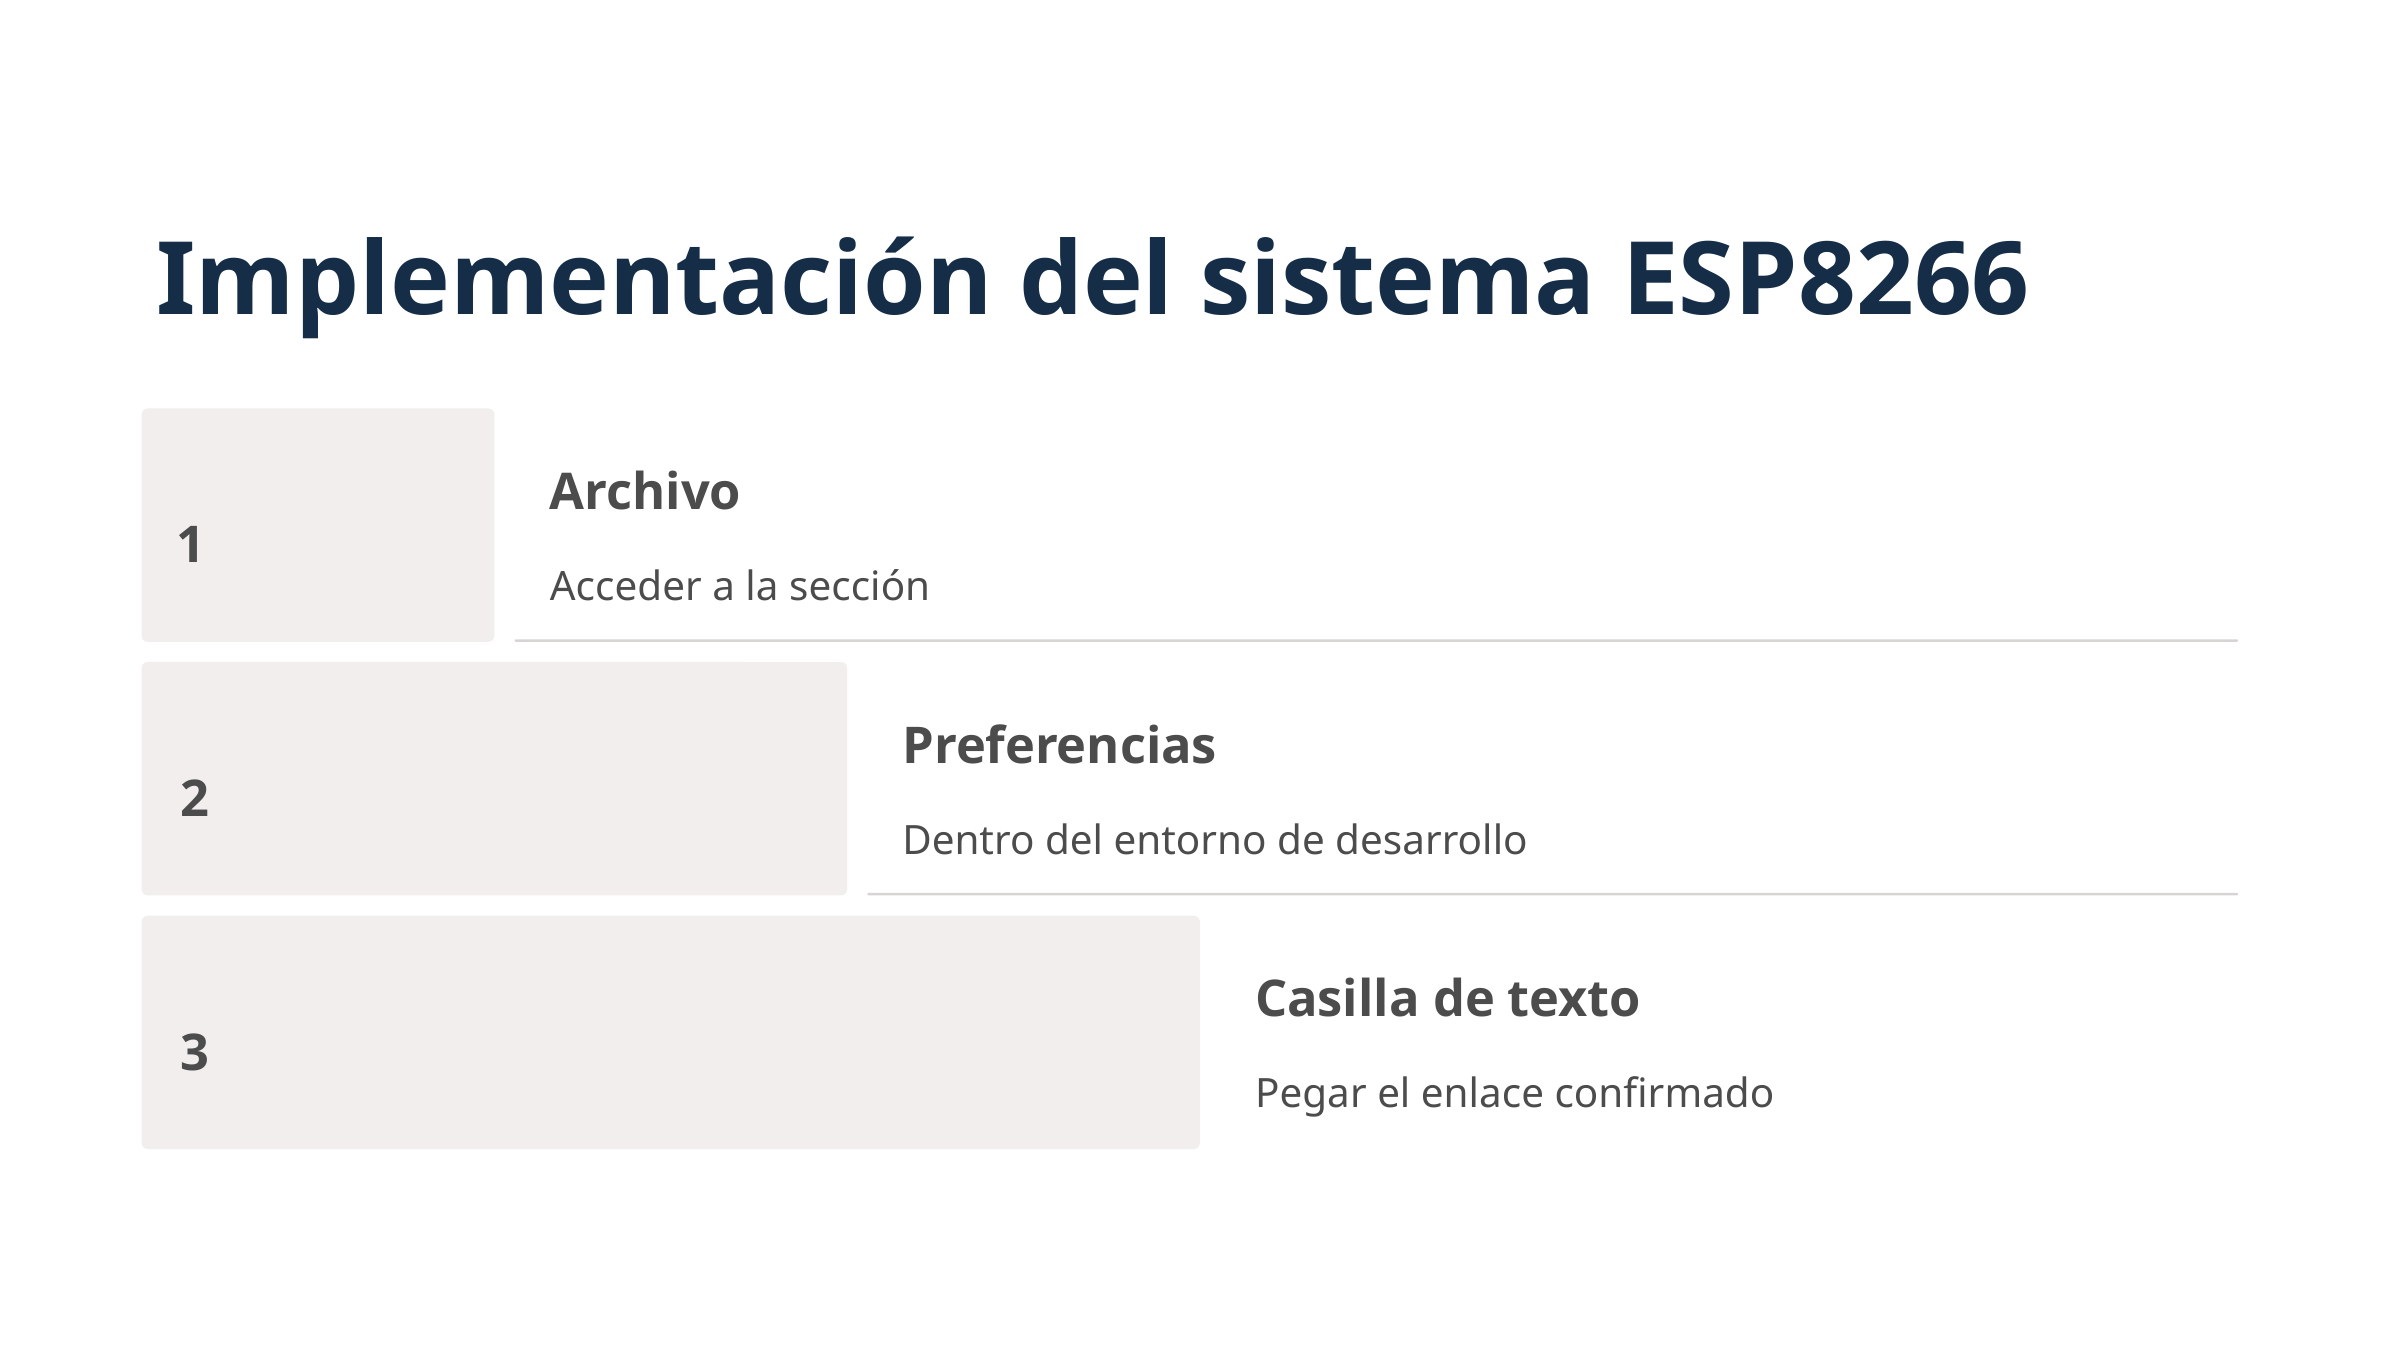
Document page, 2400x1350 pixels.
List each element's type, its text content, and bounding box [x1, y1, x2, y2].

text_box Acceder a la sección [534, 536, 908, 602]
text_box Preferencias [887, 702, 1394, 766]
text_box Implementación del sistema ESP8266 [141, 200, 1722, 328]
text_box [141, 915, 1200, 1150]
text_box [0, 0, 2400, 1350]
text_box Dentro del entorno de desarrollo [887, 790, 1465, 855]
text_box 2 [182, 738, 208, 820]
text_box [141, 408, 495, 642]
text_box Casilla de texto [1240, 956, 1734, 1020]
text_box [867, 892, 2238, 896]
text_box 3 [182, 991, 207, 1073]
text_box 1 [182, 484, 201, 566]
text_box [141, 661, 848, 896]
text_box Pegar el enlace confirmado [1240, 1043, 1734, 1109]
text_box Archivo [534, 448, 908, 513]
